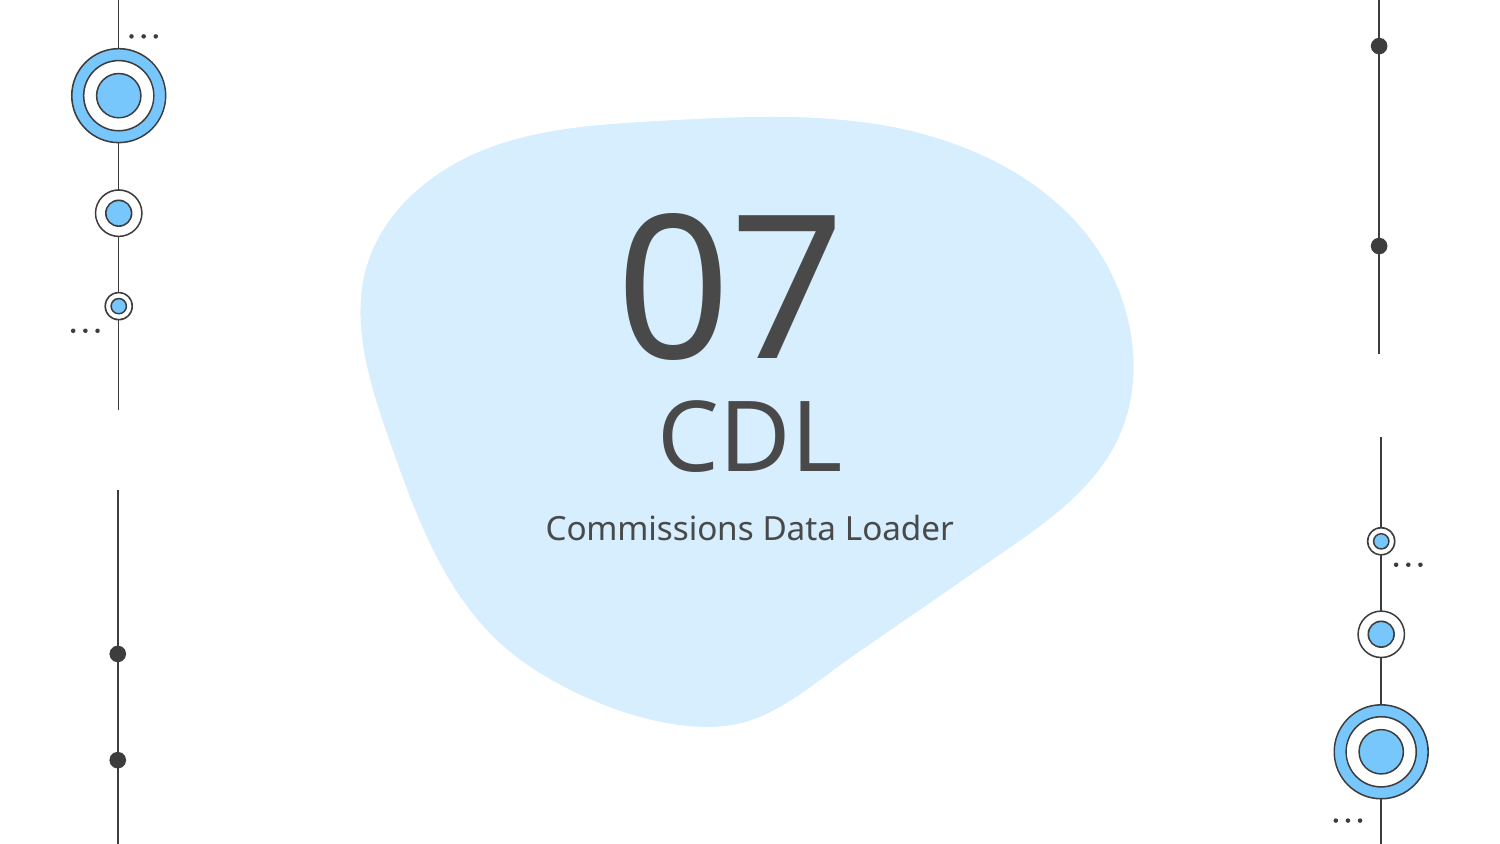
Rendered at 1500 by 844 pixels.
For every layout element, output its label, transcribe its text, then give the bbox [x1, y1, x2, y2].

title 07 [487, 190, 975, 366]
title CDL [487, 366, 1013, 491]
subtitle Commissions Data Loader [487, 491, 1013, 605]
